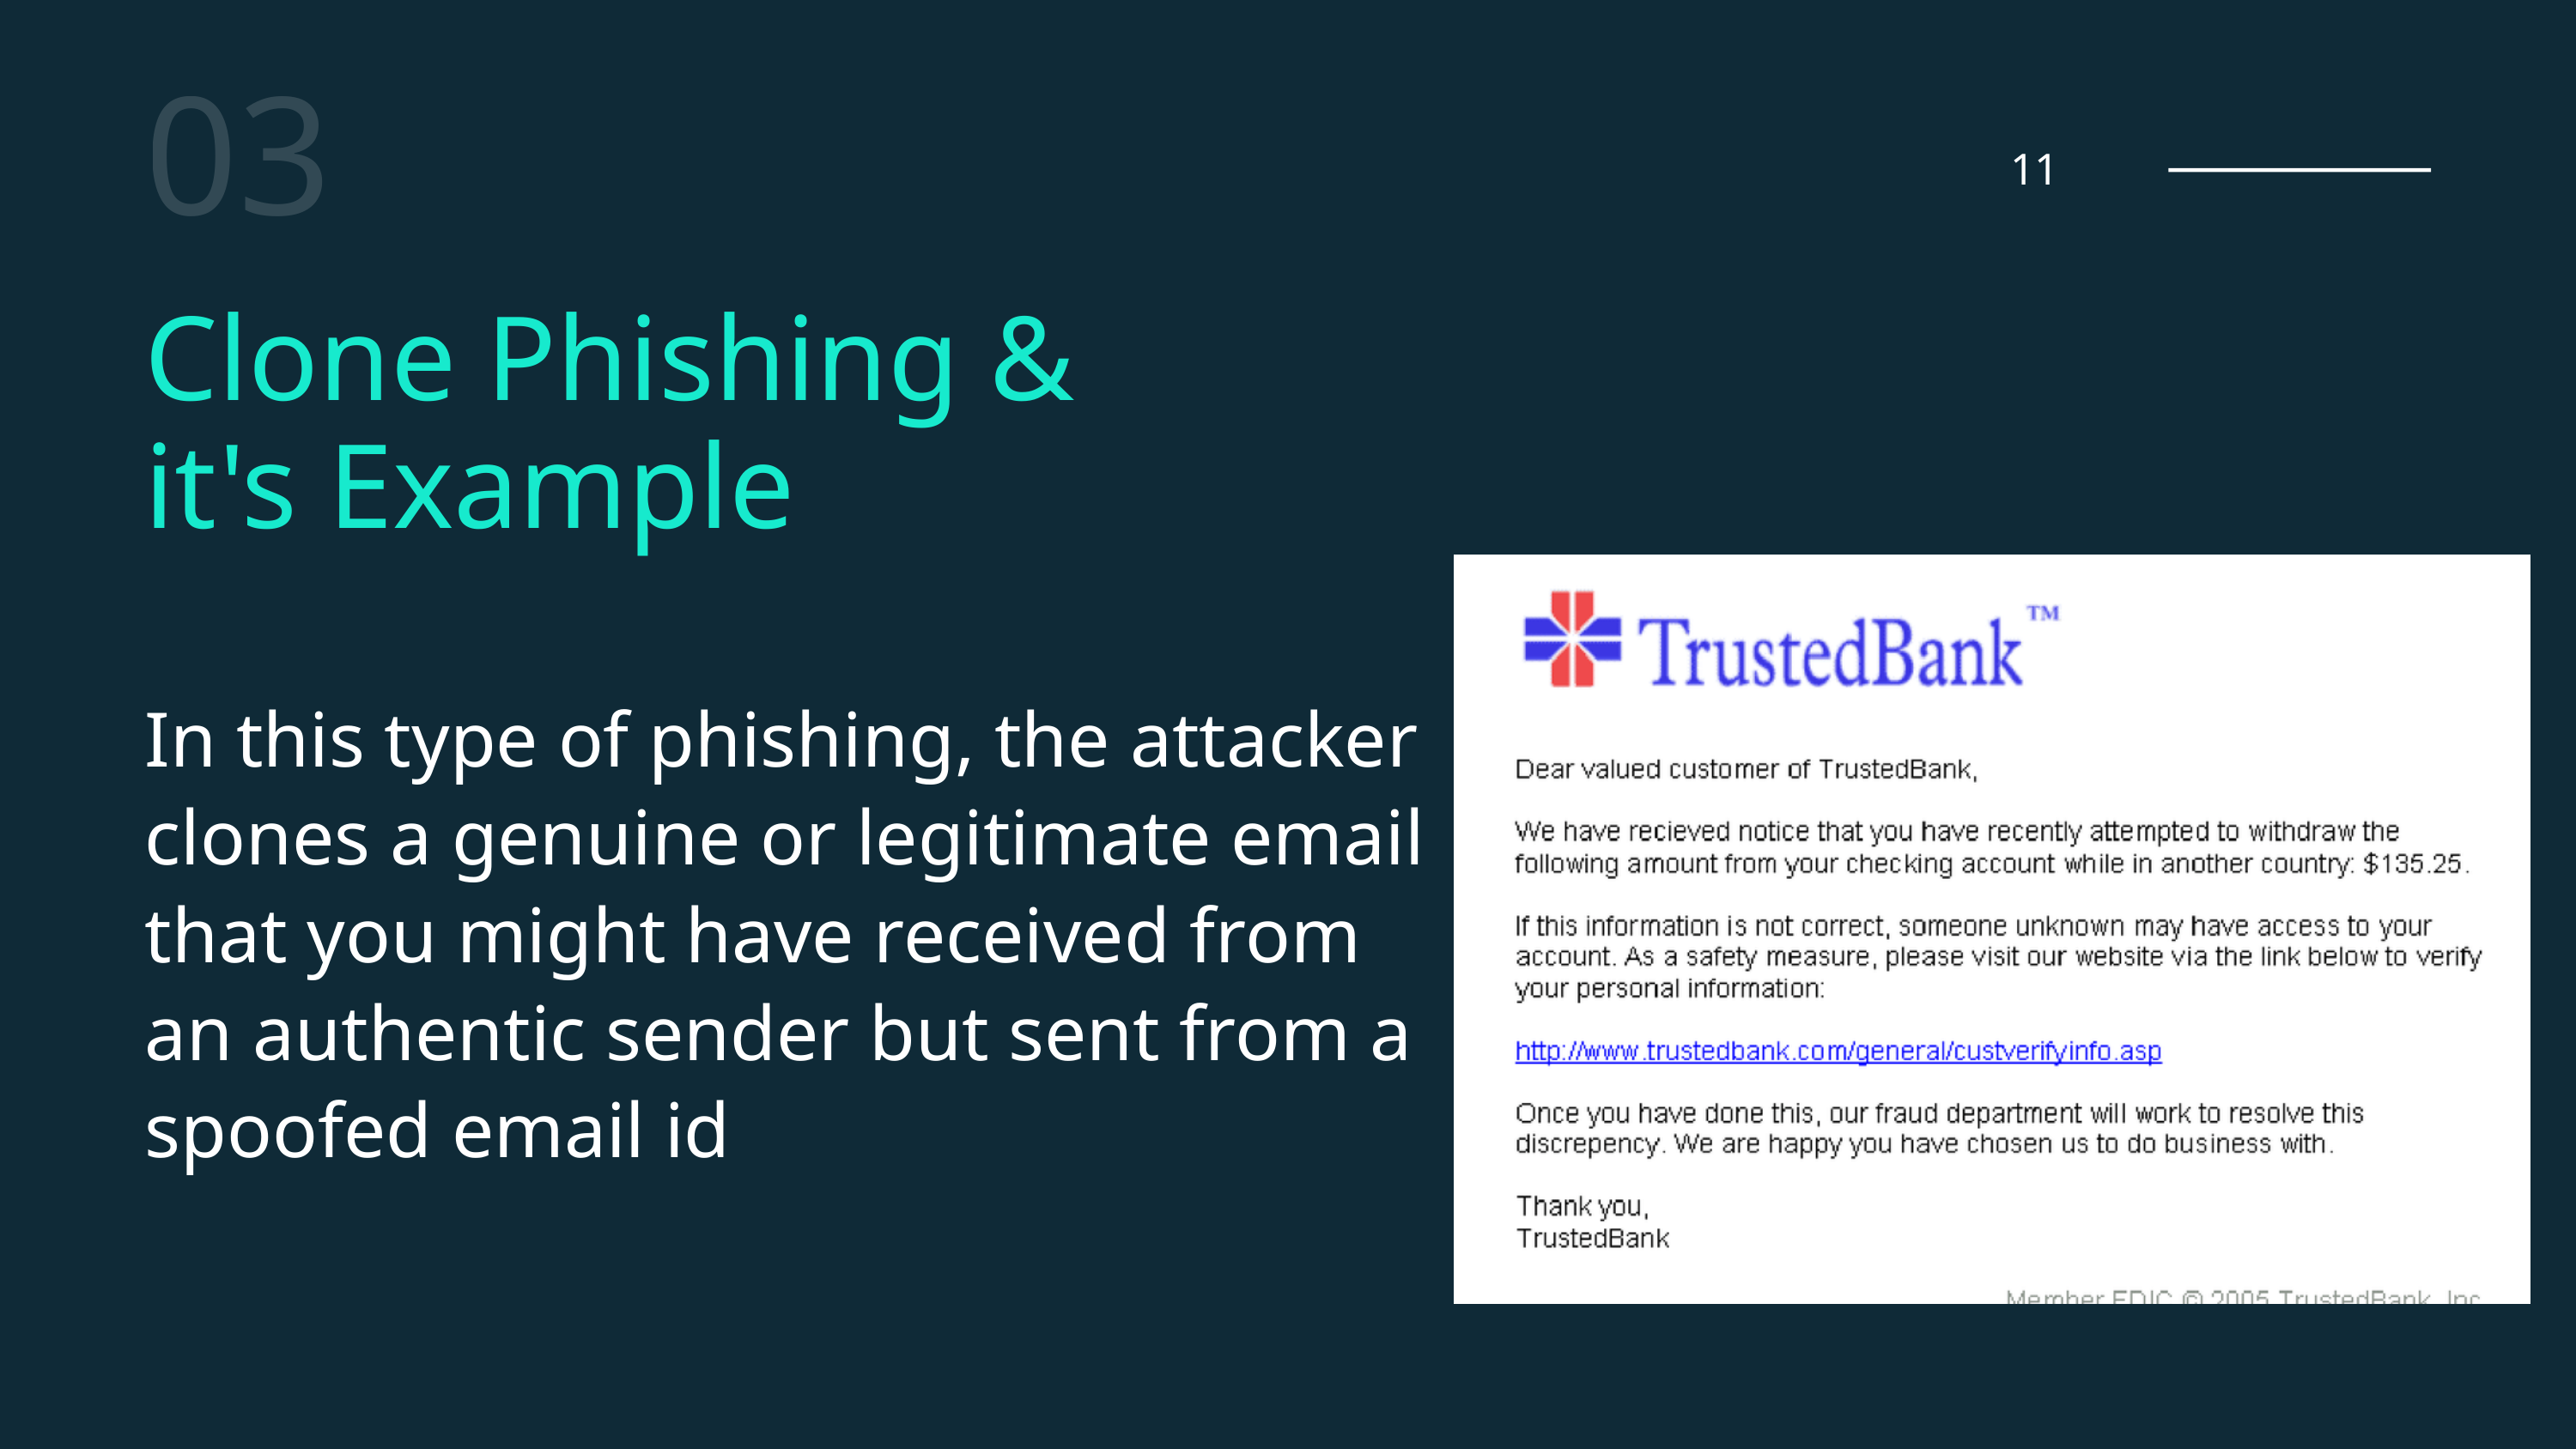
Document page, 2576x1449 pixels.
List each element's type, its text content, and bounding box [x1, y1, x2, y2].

text_box Clone Phishing & it's Example [144, 295, 1182, 552]
text_box In this type of phishing, the attacker clones a genuine or legitimate email that you might have received from an authentic sender but sent from a spoofed email id [144, 684, 1449, 1173]
text_box 03 [144, 34, 349, 248]
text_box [1839, 144, 2432, 195]
picture [1453, 555, 2531, 1304]
